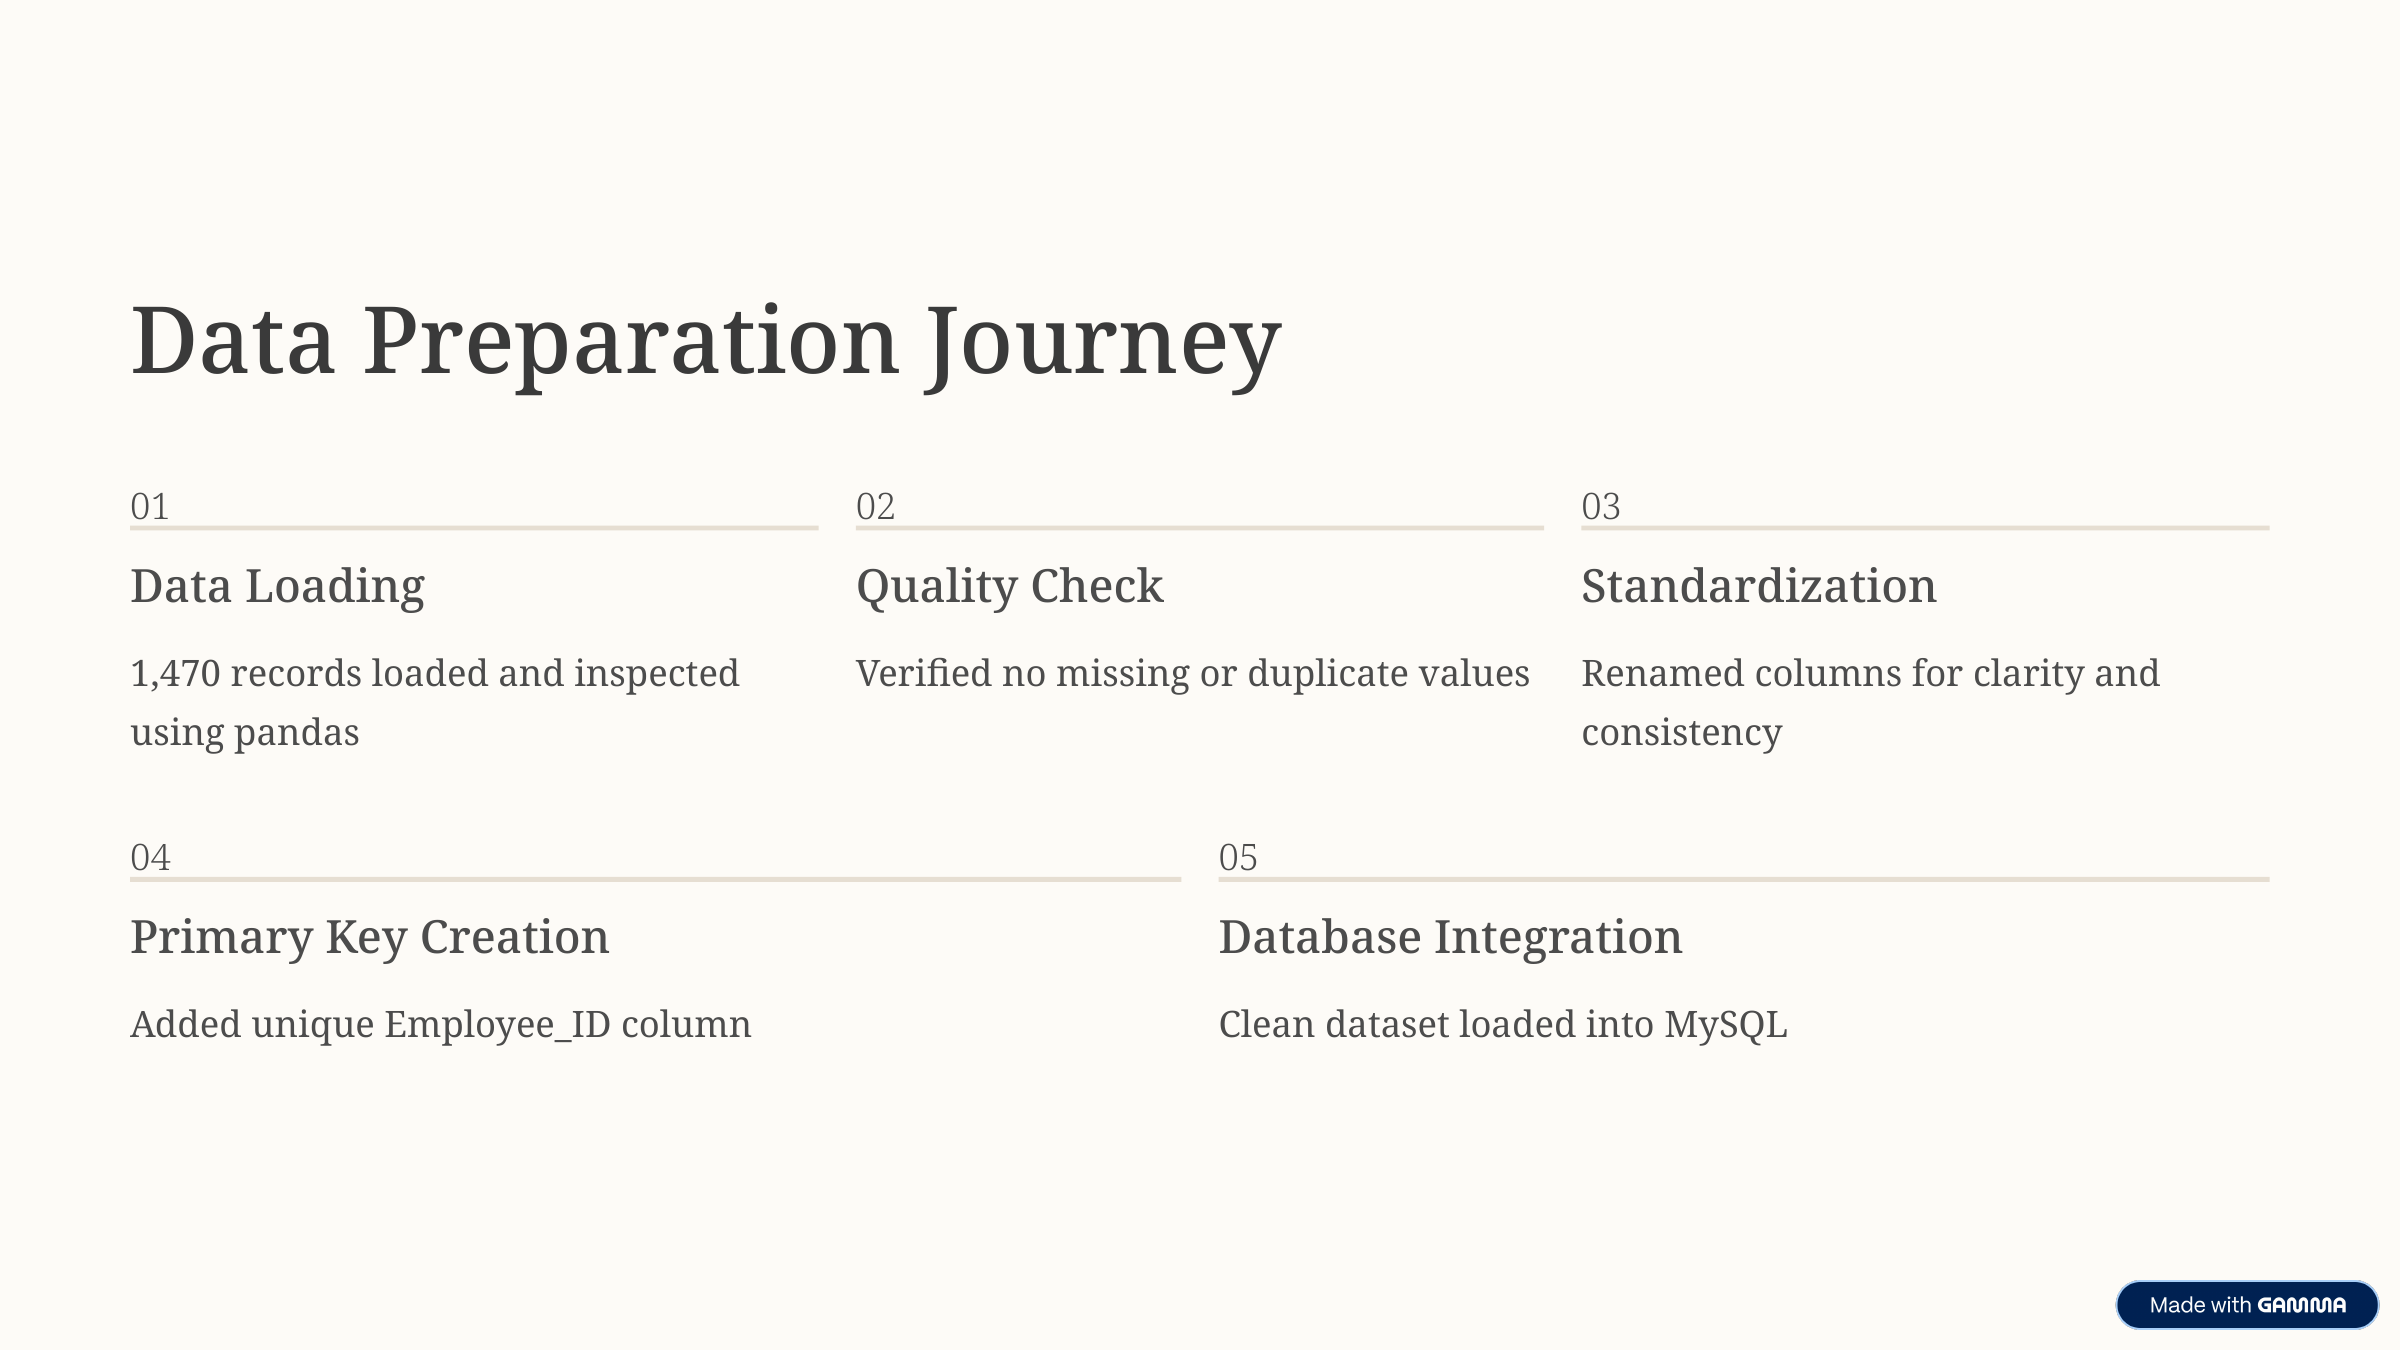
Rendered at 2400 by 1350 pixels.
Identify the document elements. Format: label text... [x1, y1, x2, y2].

text_box [855, 525, 1545, 531]
text_box 01 [130, 467, 168, 514]
text_box 03 [1581, 467, 1619, 514]
text_box [130, 525, 819, 531]
text_box 05 [1218, 818, 1256, 866]
text_box 02 [855, 467, 893, 514]
text_box [1581, 525, 2270, 531]
text_box Clean dataset loaded into MySQL [1218, 985, 2270, 1046]
text_box Quality Check [855, 554, 1321, 613]
text_box Database Integration [1218, 905, 1692, 964]
text_box Data Loading [130, 554, 596, 613]
text_box Primary Key Creation [130, 905, 619, 964]
text_box Standardization [1581, 554, 2047, 613]
text_box [1218, 876, 2270, 882]
text_box Data Preparation Journey [130, 276, 1287, 393]
text_box 04 [130, 818, 168, 866]
text_box Verified no missing or duplicate values [855, 634, 1545, 754]
text_box [130, 876, 1182, 882]
picture [2106, 1271, 2389, 1339]
text_box Renamed columns for clarity and consistency [1581, 634, 2270, 754]
text_box Added unique Employee_ID column [130, 985, 1182, 1046]
text_box 1,470 records loaded and inspected using pandas [130, 634, 819, 754]
